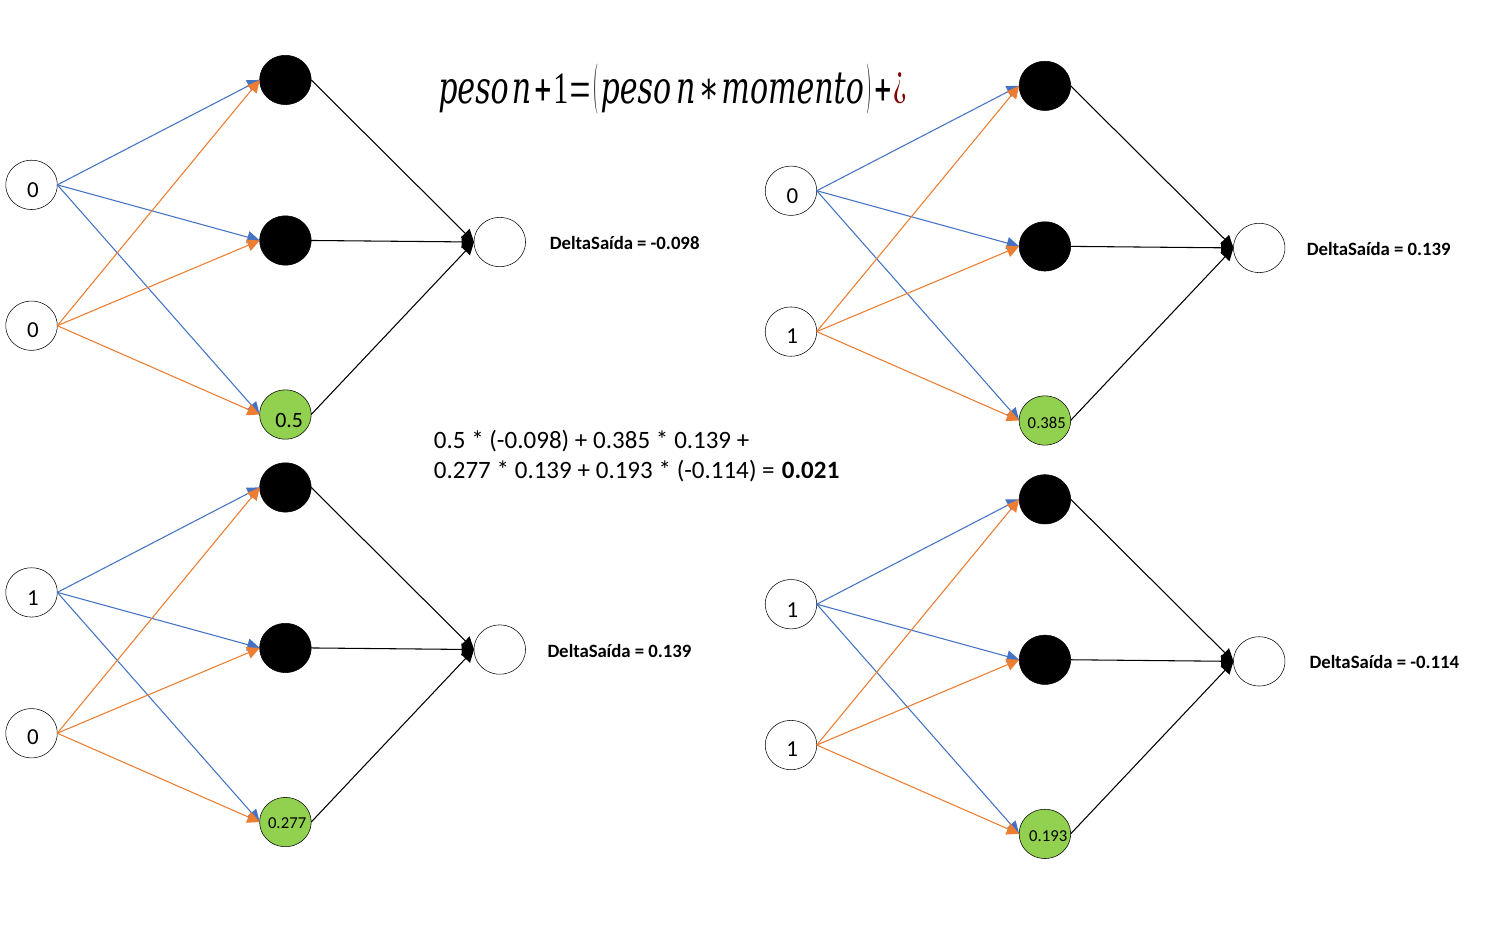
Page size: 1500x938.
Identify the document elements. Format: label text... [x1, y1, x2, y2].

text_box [765, 61, 1484, 446]
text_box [5, 462, 724, 847]
text_box 0.5 * (-0.098) + 0.385 * 0.139 + 0.277 * 0.139 + 0.193 * (-0.114) = 0.021 [419, 416, 855, 492]
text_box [5, 55, 735, 440]
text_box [765, 474, 1495, 859]
